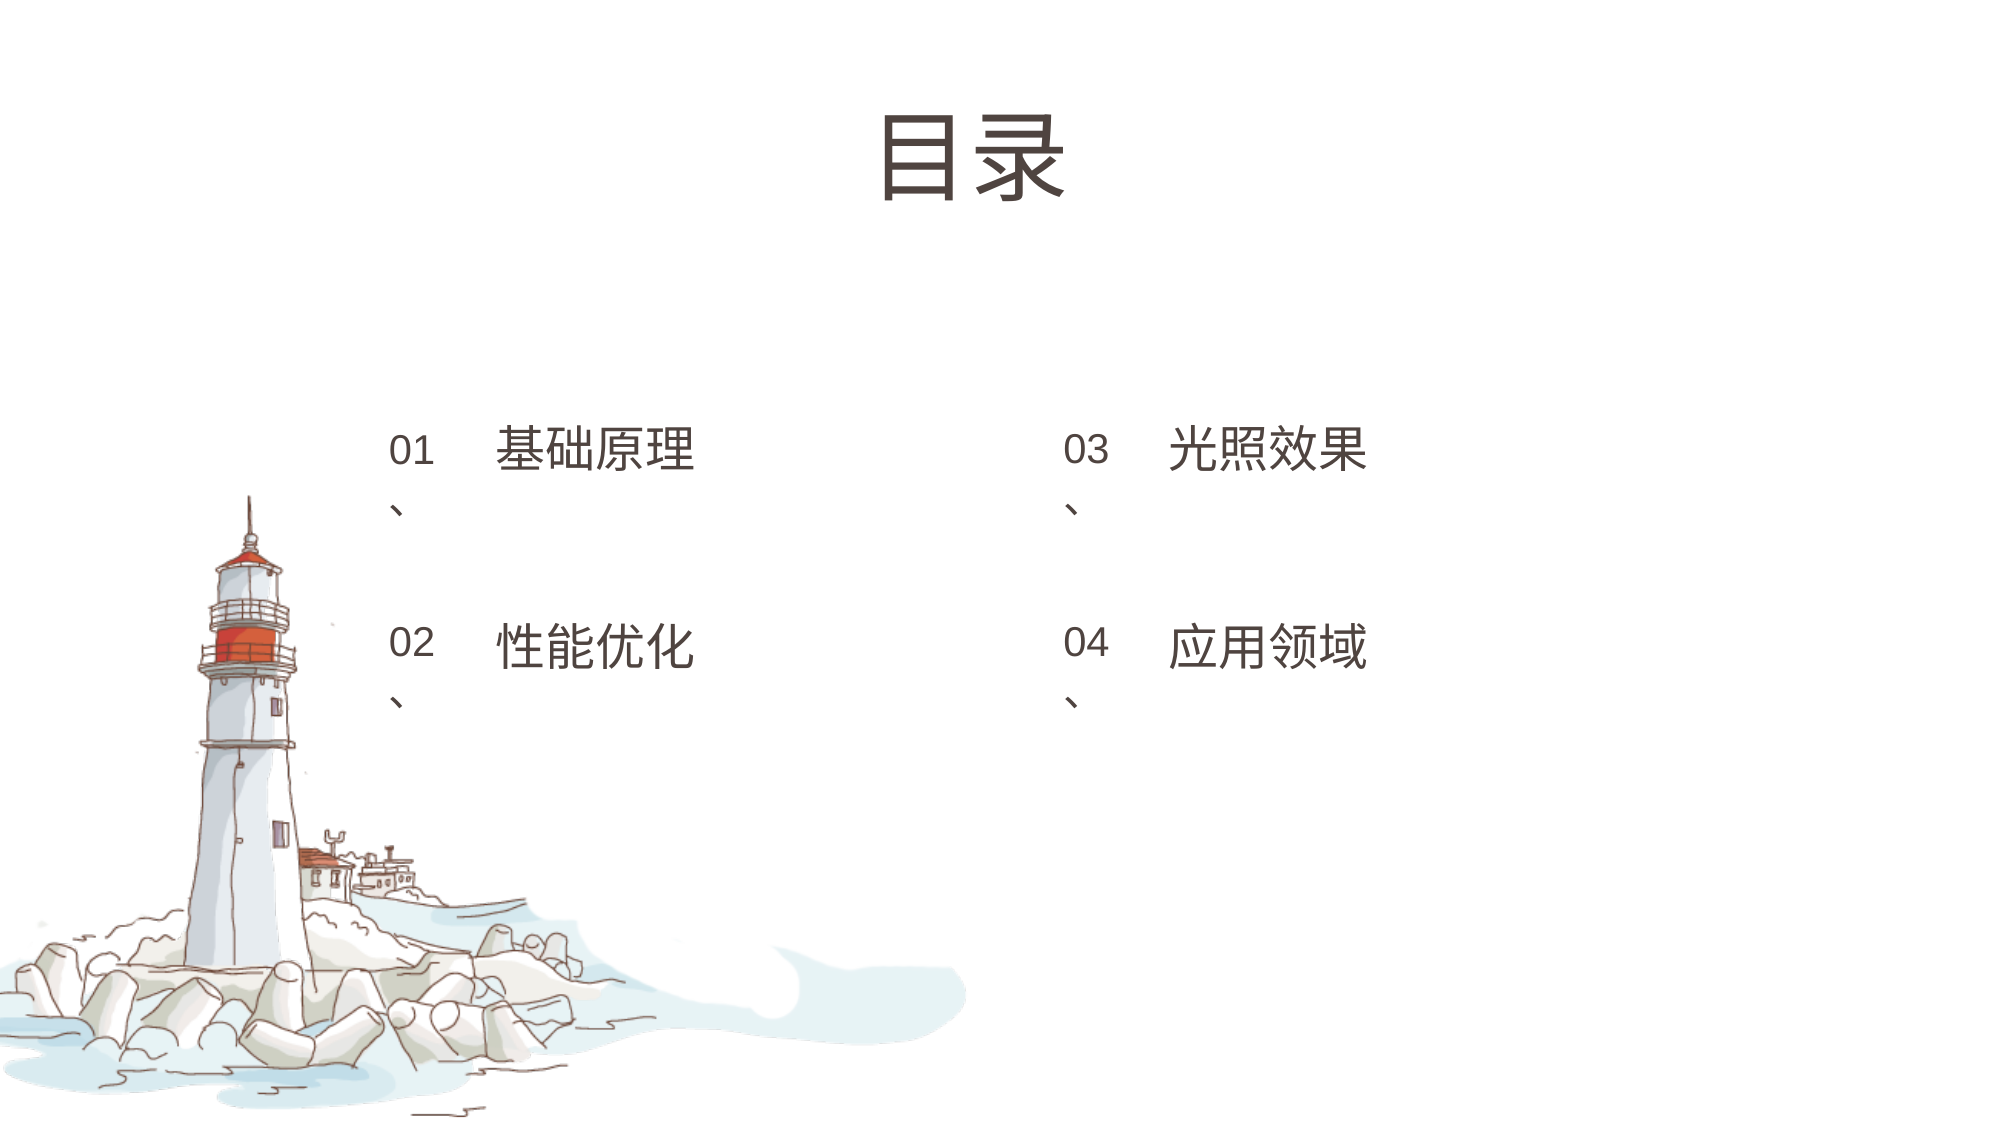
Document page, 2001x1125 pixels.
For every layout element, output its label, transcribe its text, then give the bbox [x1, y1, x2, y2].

picture [0, 455, 1018, 1125]
text_box 基础原理 [481, 410, 915, 455]
text_box 04、 [1048, 607, 1137, 723]
text_box 目录 [854, 85, 1146, 221]
text_box 应用领域 [1153, 607, 1588, 683]
text_box 光照效果 [1153, 409, 1588, 485]
text_box 03、 [1048, 414, 1137, 530]
text_box 01、 [374, 415, 462, 455]
